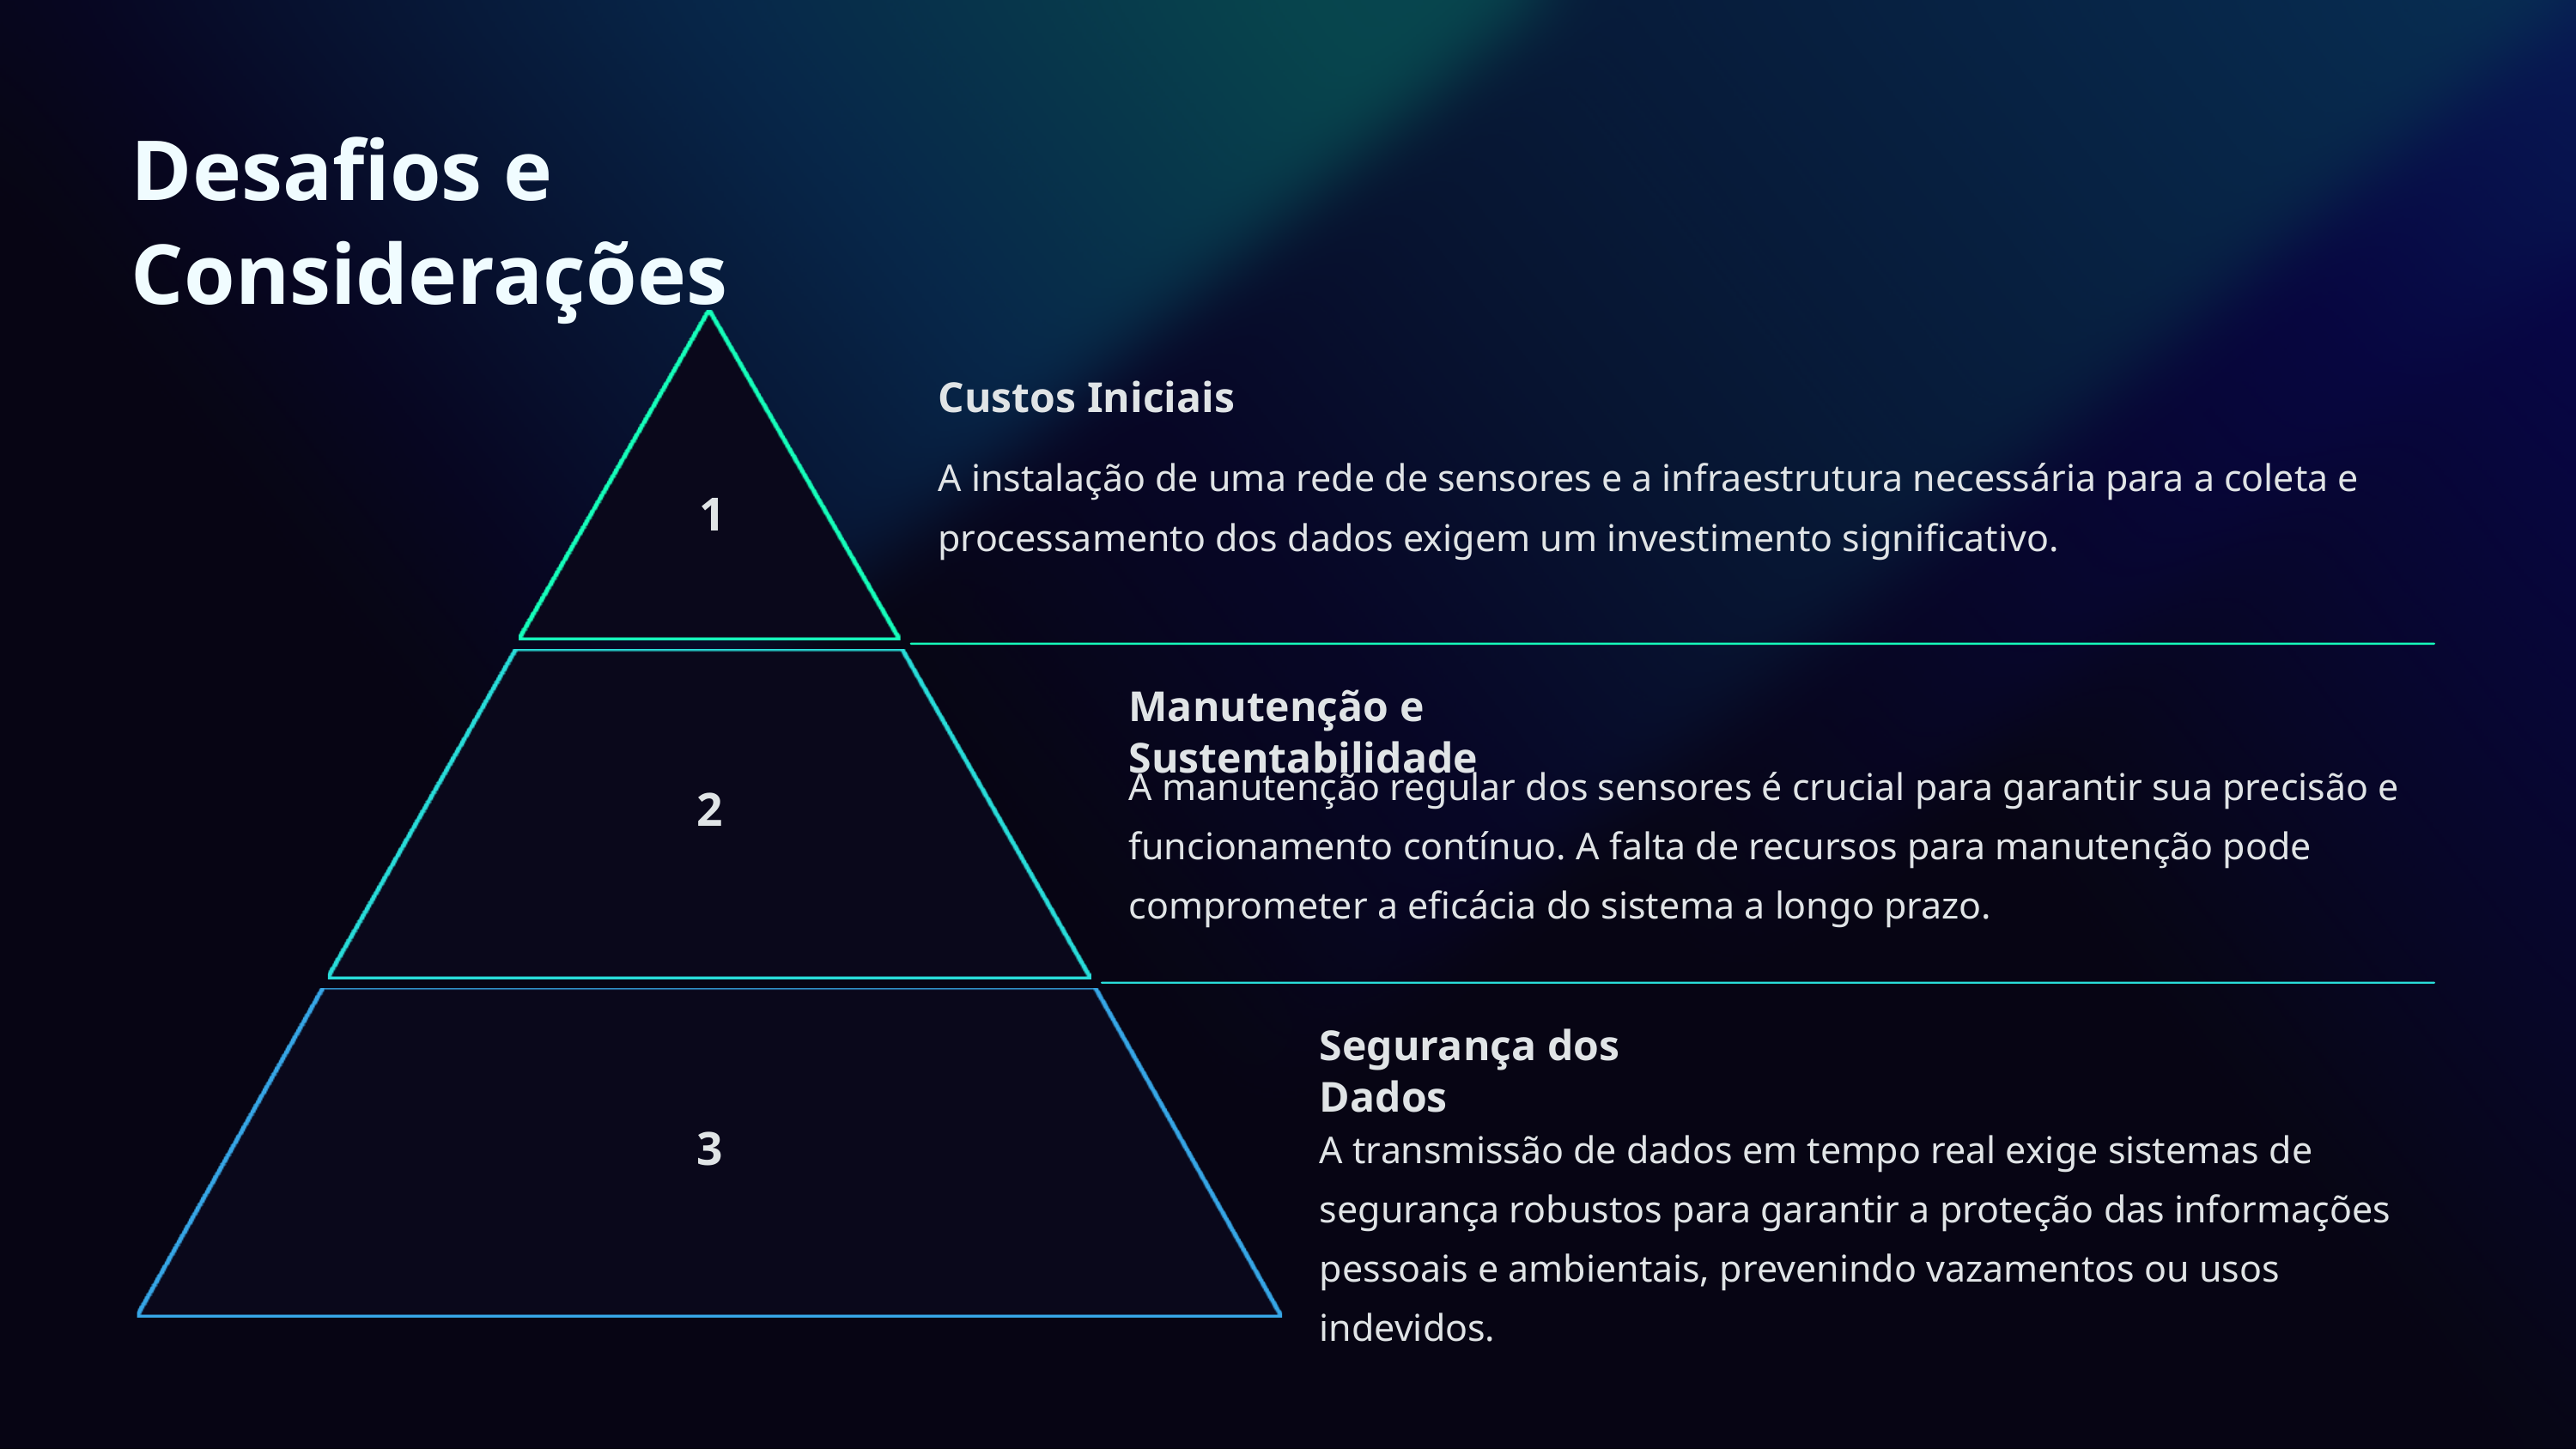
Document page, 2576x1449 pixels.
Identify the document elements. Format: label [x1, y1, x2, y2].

text_box [909, 642, 2436, 646]
text_box [1100, 981, 2436, 985]
text_box [0, 0, 2576, 1449]
